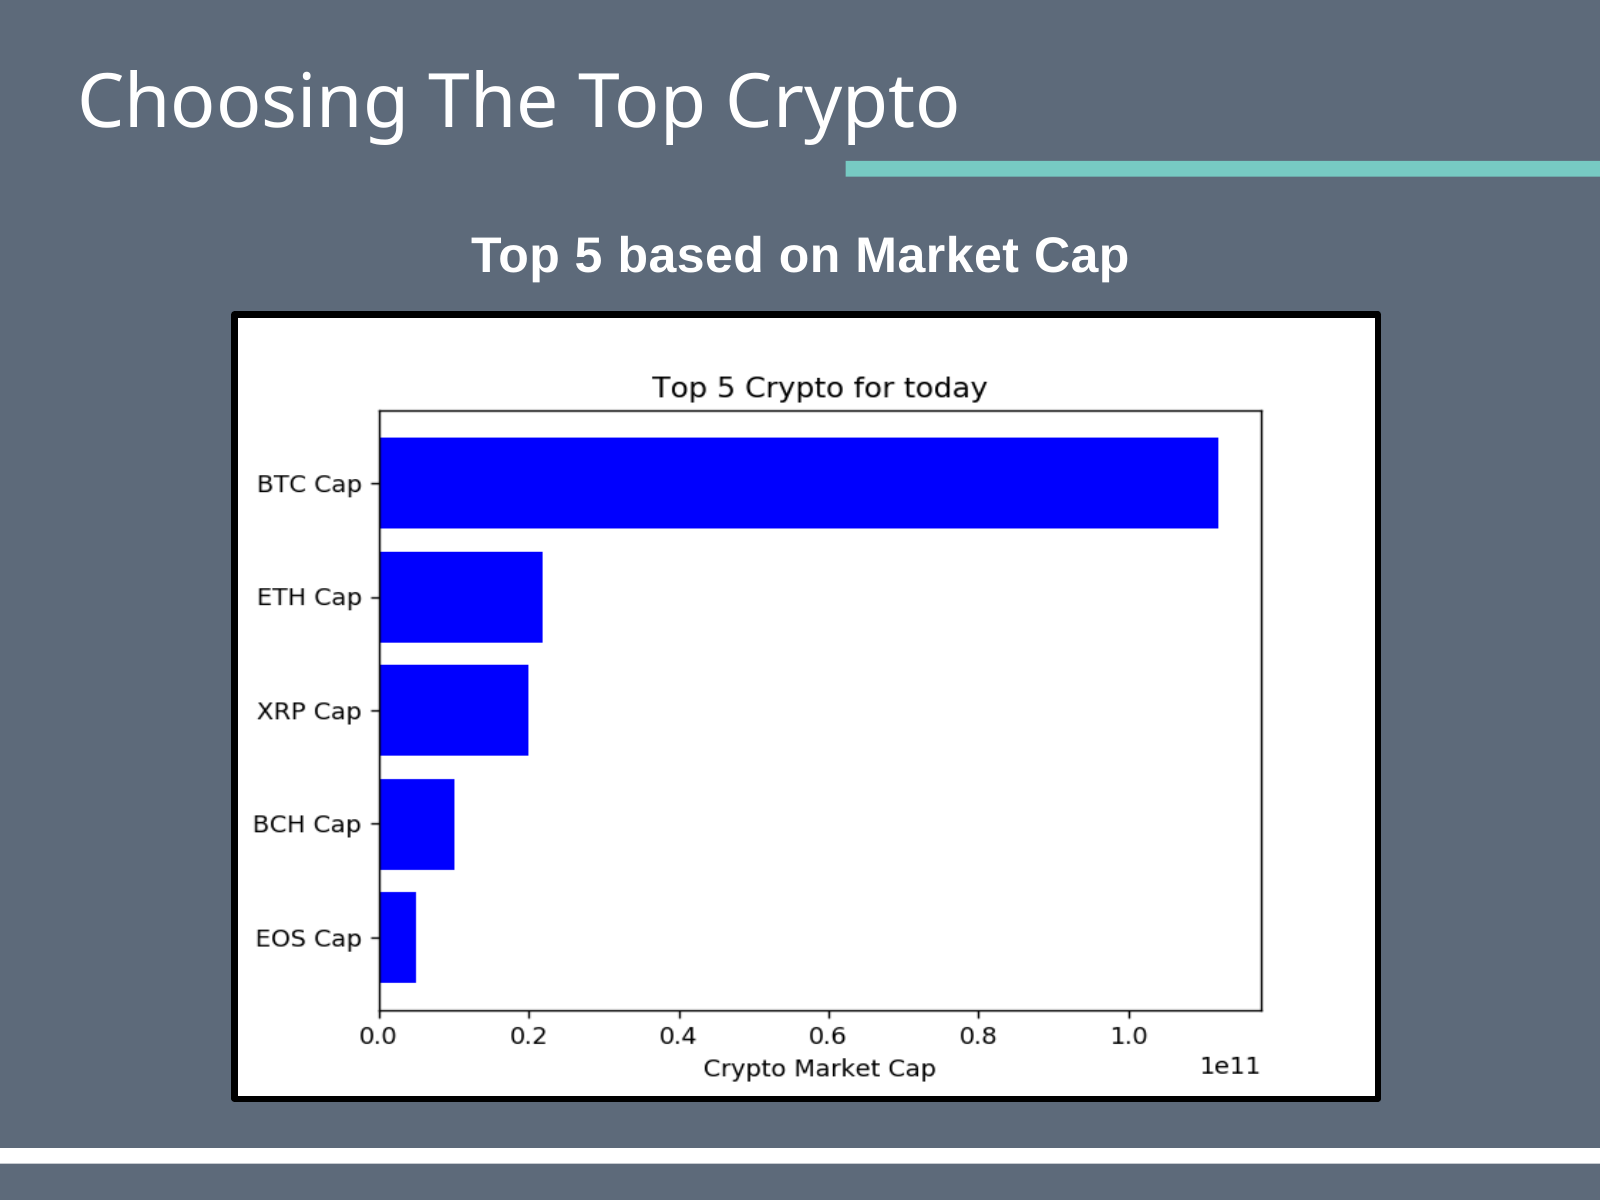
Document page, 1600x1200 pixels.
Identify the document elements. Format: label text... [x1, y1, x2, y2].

text_box [0, 1164, 1600, 1200]
text_box [0, 1148, 1600, 1164]
text_box [845, 160, 1600, 177]
text_box Top 5 based on Market Cap [0, 211, 1600, 283]
text_box [0, 0, 1600, 211]
text_box Choosing The Top Crypto [74, 50, 1575, 143]
picture [237, 317, 1376, 1096]
text_box [0, 283, 1600, 1148]
